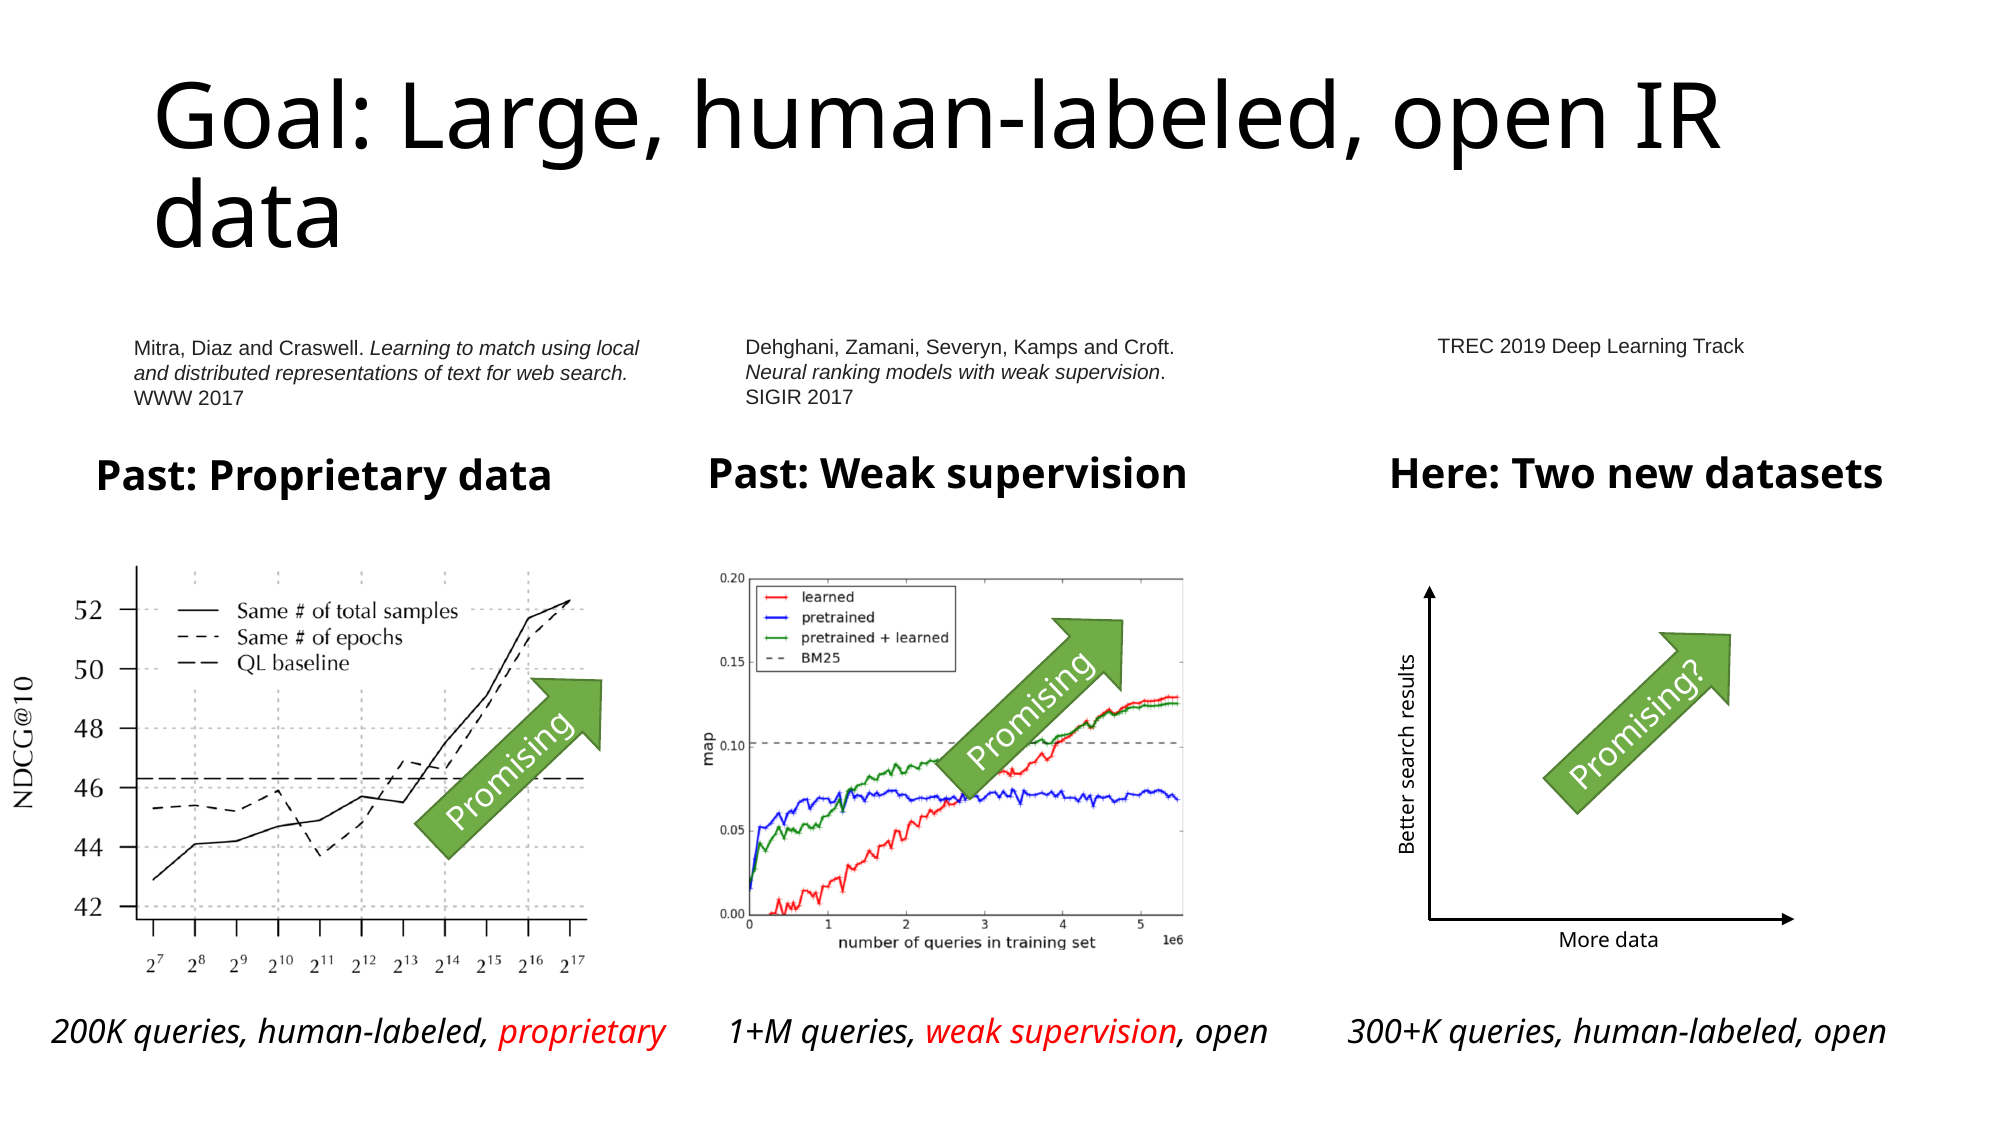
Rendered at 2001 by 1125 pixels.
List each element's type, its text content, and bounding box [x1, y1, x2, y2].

text_box TREC 2019 Deep Learning Track [1422, 325, 1915, 366]
text_box Past: Proprietary data [80, 441, 568, 506]
text_box More data [1543, 920, 1674, 960]
picture [0, 552, 605, 1059]
picture [696, 562, 1198, 957]
text_box 200K queries, human-labeled, proprietary [605, 1003, 681, 1058]
text_box Here: Two new datasets [1374, 439, 1899, 505]
title Goal: Large, human-labeled, open IR data [137, 59, 1863, 278]
text_box 1+M queries, weak supervision, open [712, 1003, 1284, 1058]
text_box 300+K queries, human-labeled, open [1332, 1003, 1903, 1058]
text_box Promising? [1542, 632, 1732, 816]
text_box Dehghani, Zamani, Severyn, Kamps and Croft. Neural ranking models with weak supervision. SIGIR 2017 [730, 326, 1223, 416]
text_box Mitra, Diaz and Craswell. Learning to match using local and distributed representations of text for web search. WWW 2017 [119, 327, 663, 418]
text_box Better search results [1385, 639, 1426, 871]
text_box Past: Weak supervision [692, 439, 1203, 505]
